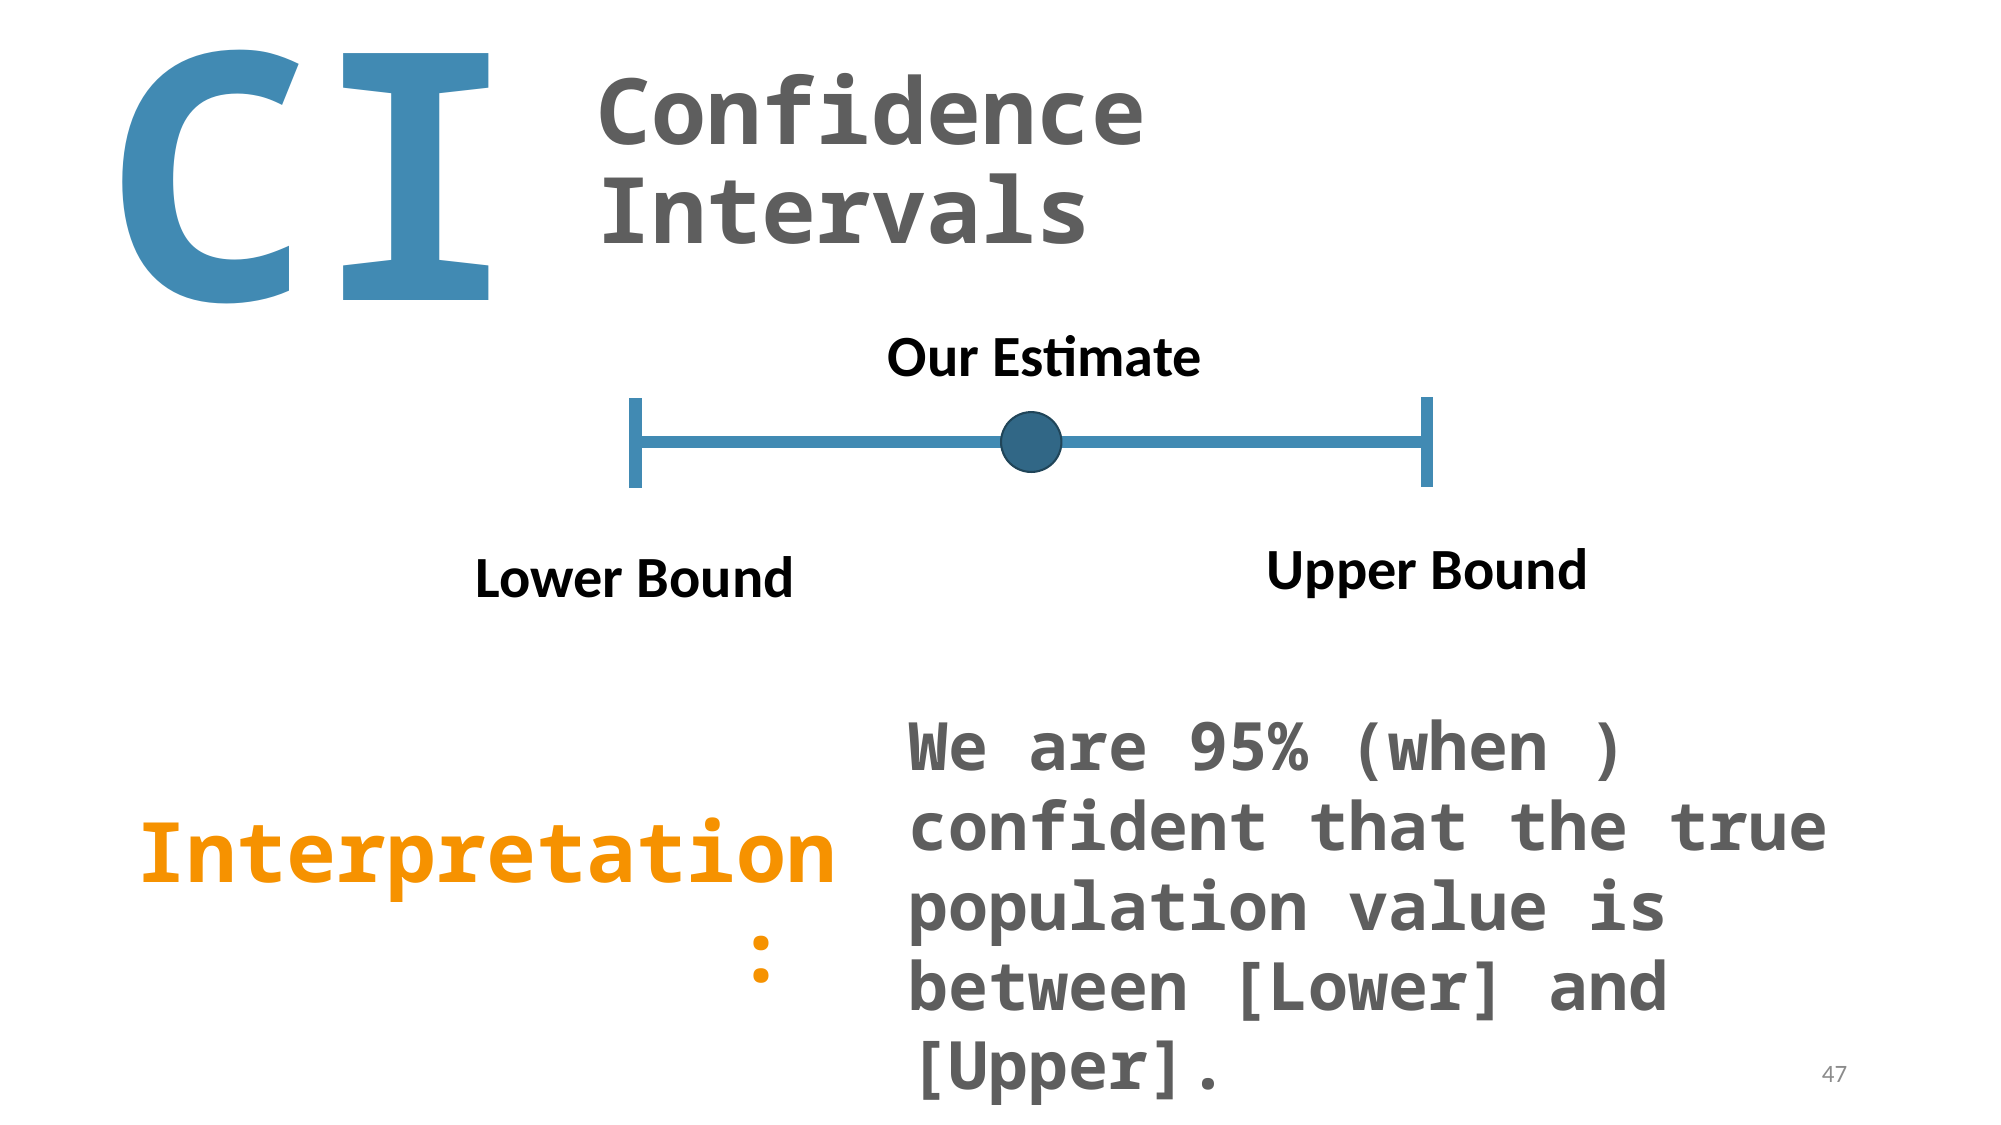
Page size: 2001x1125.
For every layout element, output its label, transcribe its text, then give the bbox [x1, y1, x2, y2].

text_box Upper Bound [1252, 523, 1604, 609]
text_box Interpretation: [105, 792, 852, 1007]
text_box CI [90, 0, 536, 378]
text_box Our Estimate [873, 310, 1217, 396]
text_box Lower Bound [460, 531, 810, 617]
slide_number 47 [1412, 1042, 1863, 1103]
text_box [1000, 411, 1063, 441]
title Confidence Intervals [581, 55, 1690, 274]
text_box [1000, 443, 1063, 474]
